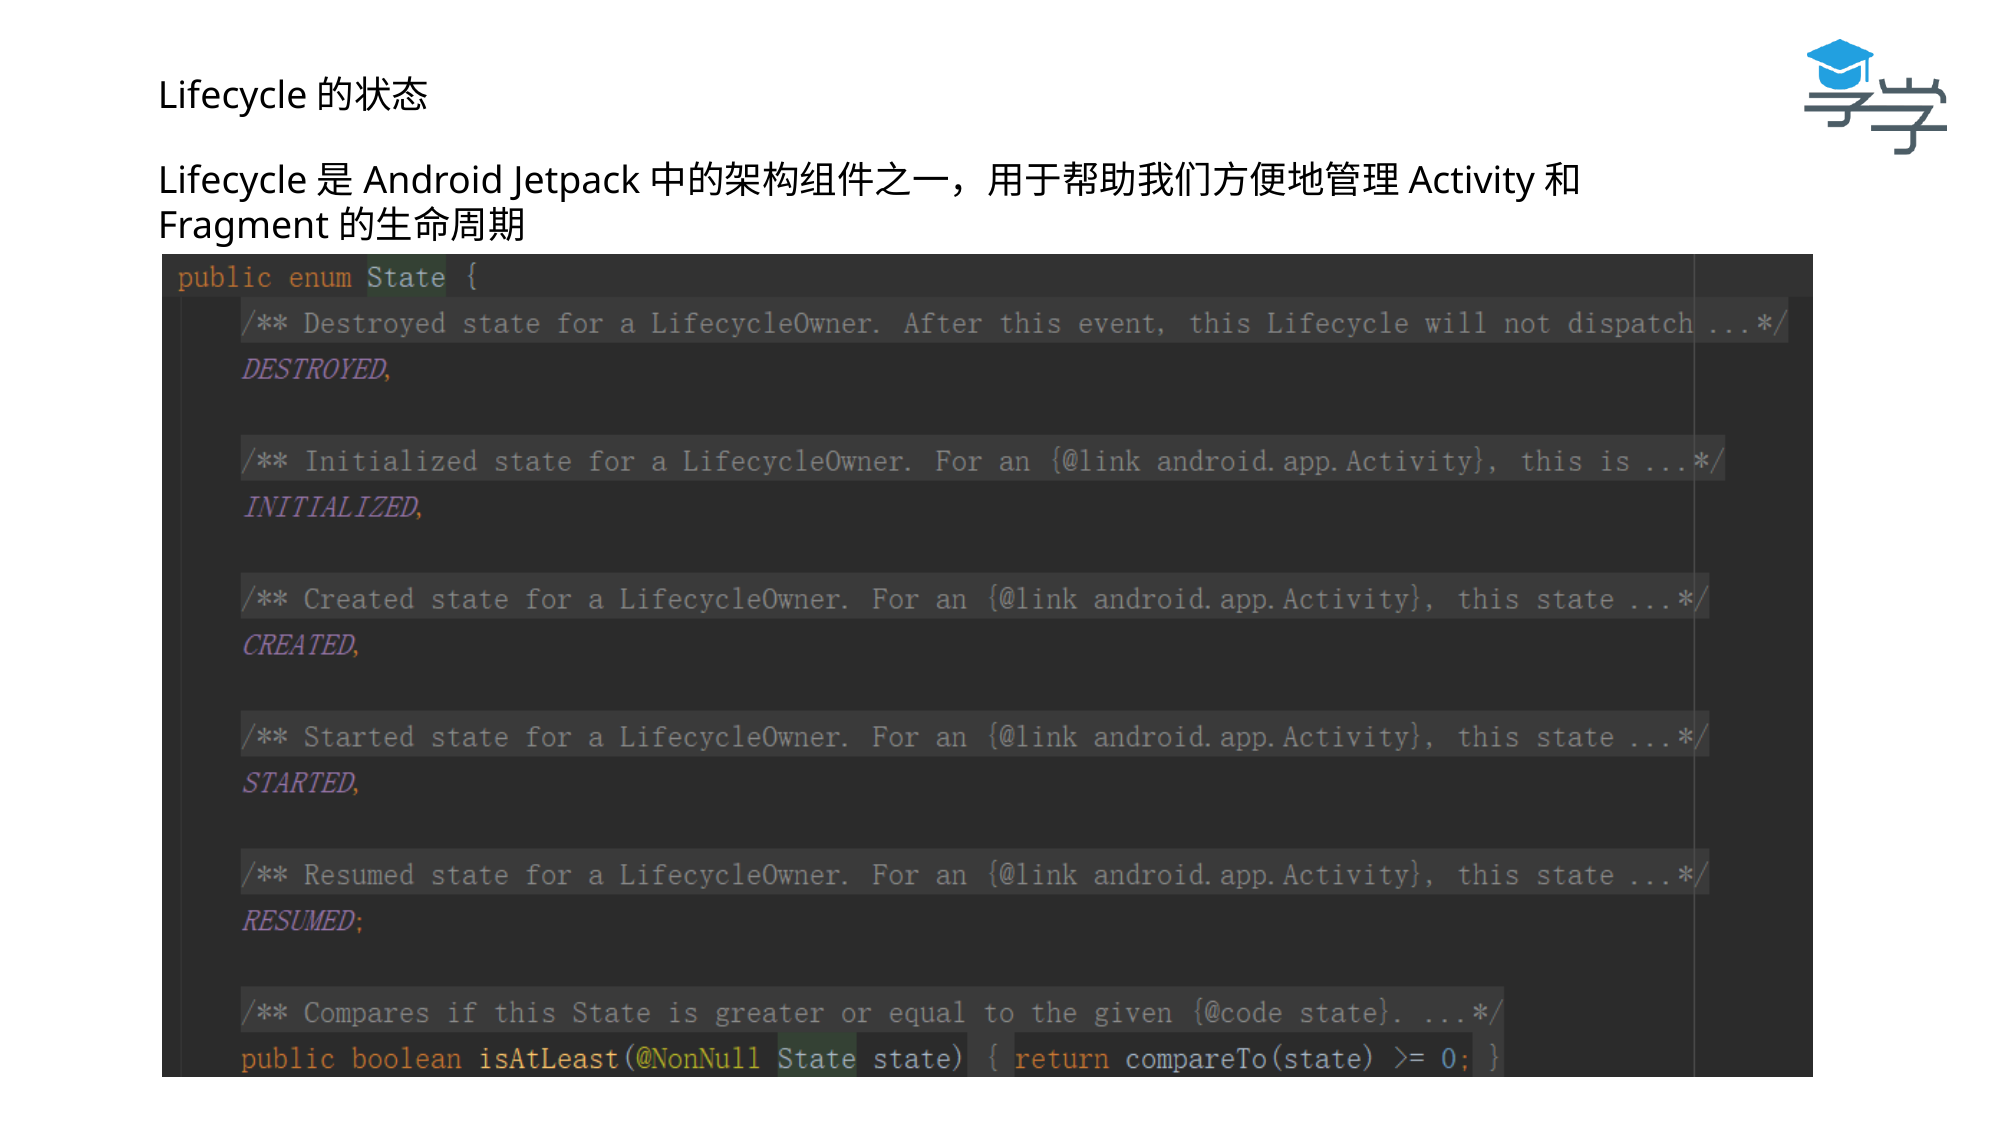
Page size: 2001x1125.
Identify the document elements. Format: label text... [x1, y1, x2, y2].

text_box Lifecycle是Android Jetpack中的架构组件之一，用于帮助我们方便地管理Activity和Fragment的生命周期 [143, 149, 1762, 254]
text_box Lifecycle的状态 [143, 63, 560, 124]
picture [162, 254, 1813, 1078]
picture [1799, 20, 1952, 173]
